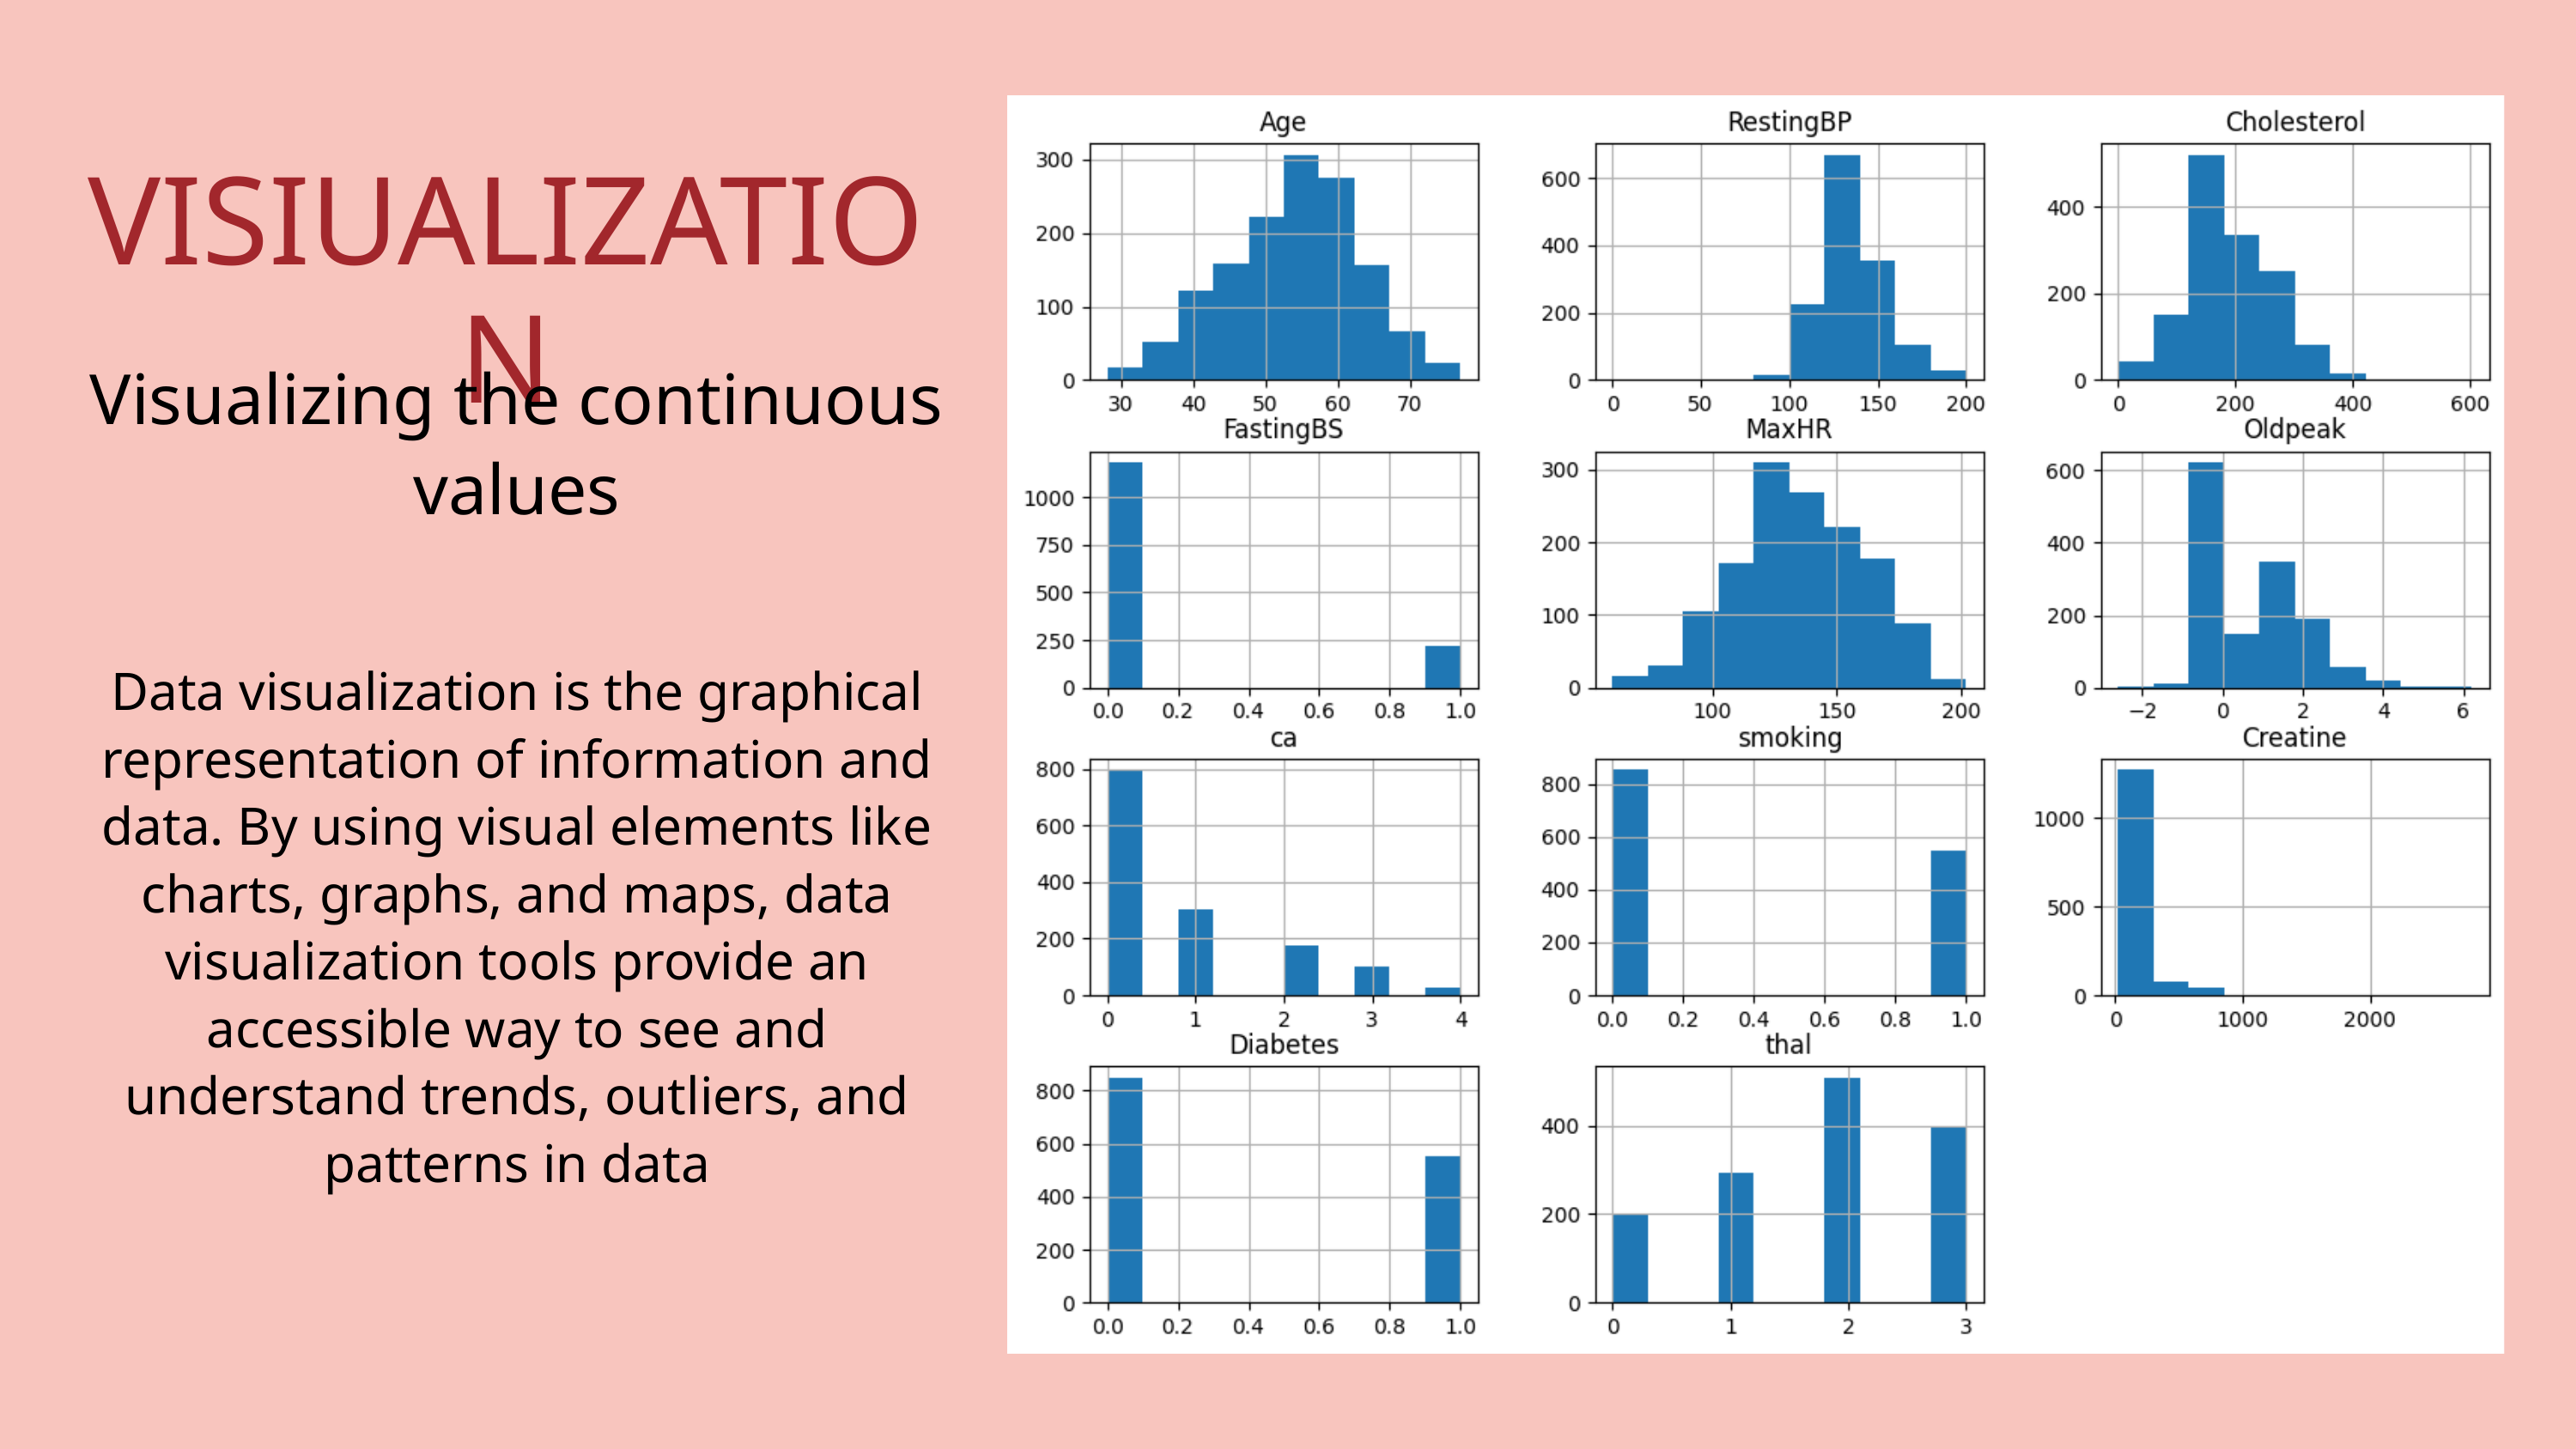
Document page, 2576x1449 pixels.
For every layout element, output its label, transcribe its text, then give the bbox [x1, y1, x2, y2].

text_box Data visualization is the graphical representation of information and data. By using visual elements like charts, graphs, and maps, data visualization tools provide an accessible way to see and understand trends, outliers, and patterns in data [97, 653, 938, 1193]
text_box [1007, 95, 2505, 1354]
text_box Visualizing the continuous values [0, 348, 1035, 529]
text_box VISIUALIZATION [86, 149, 927, 348]
